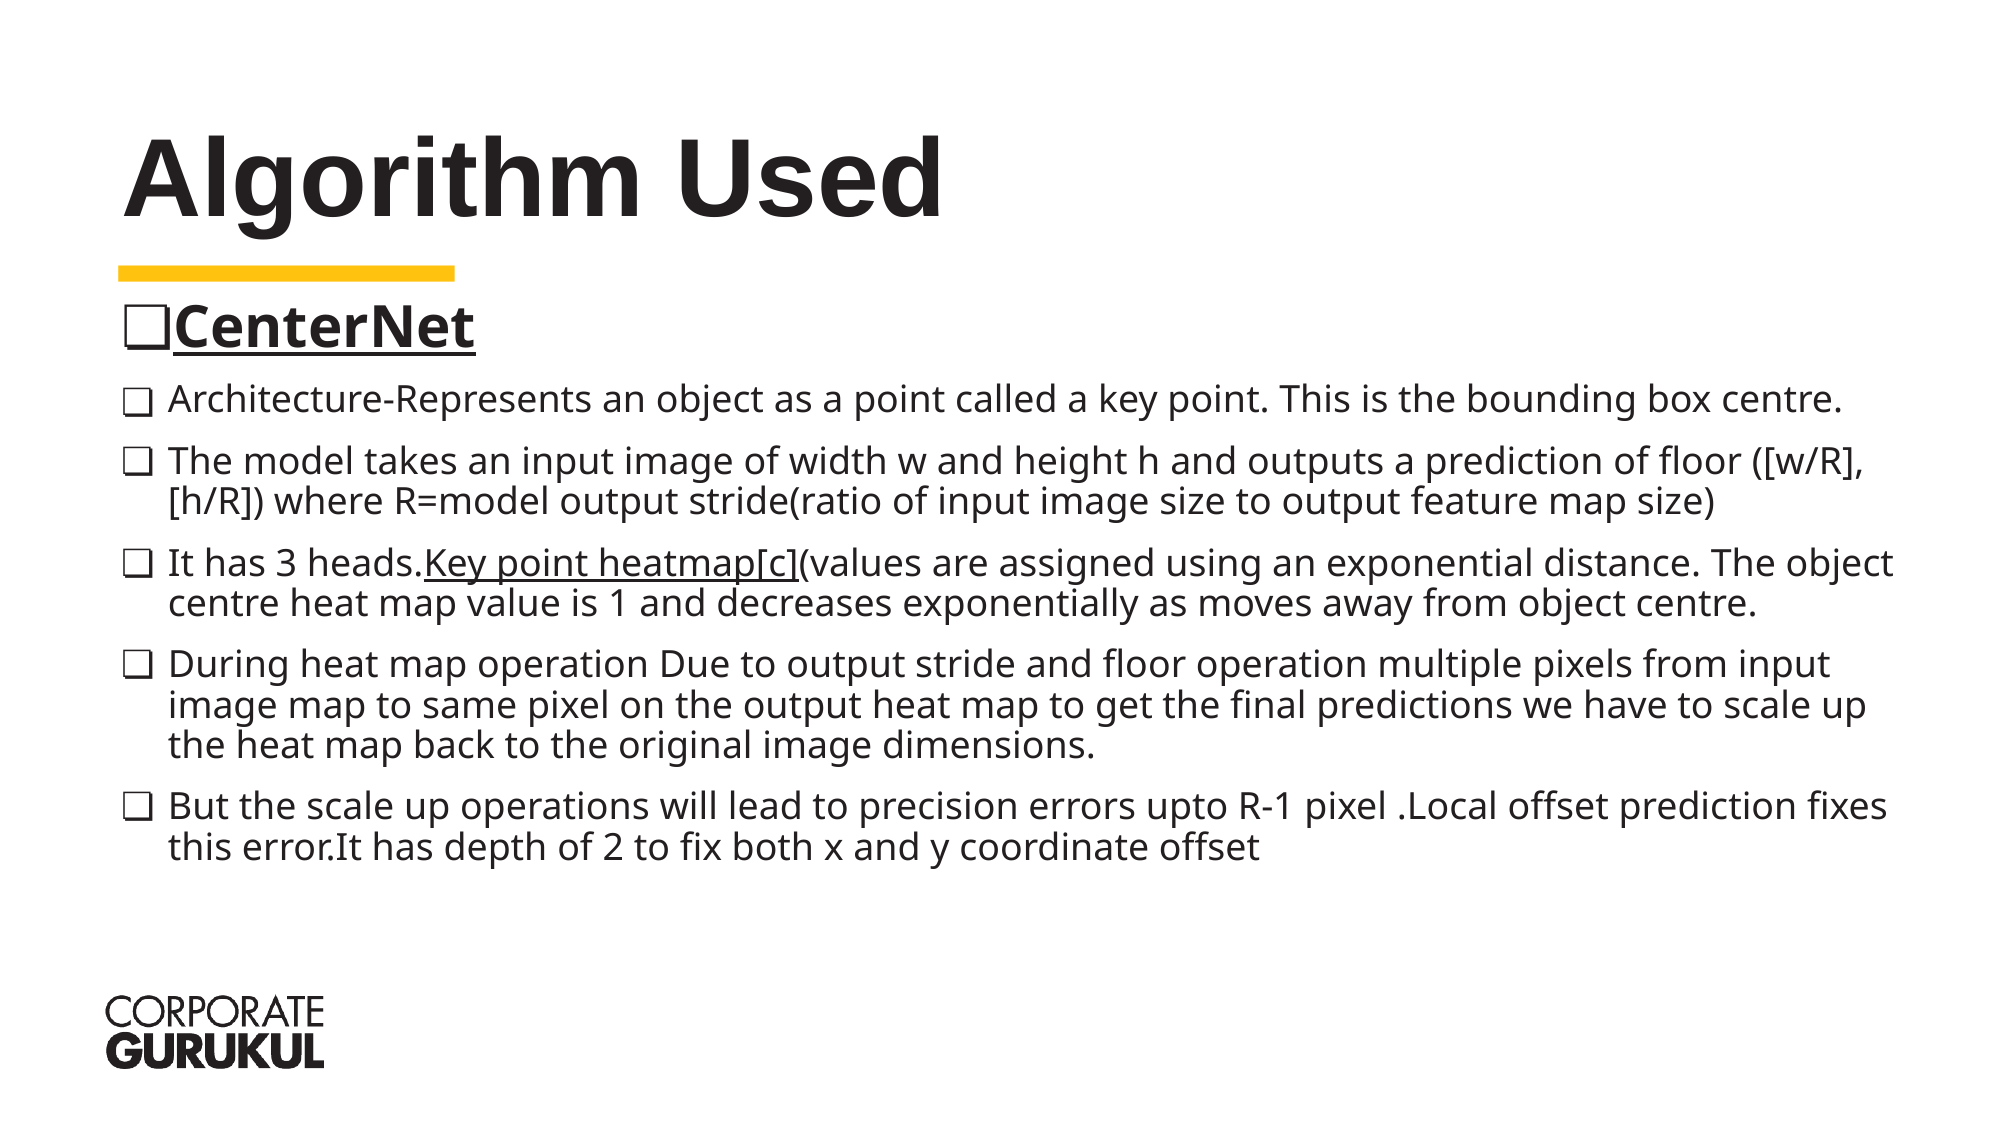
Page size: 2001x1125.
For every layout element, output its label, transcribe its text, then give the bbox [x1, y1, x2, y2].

list Algorithm Used [105, 112, 964, 255]
picture [118, 265, 455, 282]
picture [105, 994, 324, 1069]
list CenterNet Architecture-Represents an object as a point called a key point. This is the bounding box centre. The model takes an input image of width w and height h and outputs a prediction of floor ([w/R],[h/R]) where R=model output stride(ratio of input image size to output feature map size) It has 3 heads.Key point heatmap[c](values are assigned using an exponential distance. The object centre heat map value is 1 and decreases exponentially as moves away from object centre. During heat map operation Due to output stride and floor operation multiple pixels from input image map to same pixel on the output heat map to get the final predictions we have to scale up the heat map back to the original image dimensions. But the scale up operations will lead to precision errors upto R-1 pixel .Local offset prediction fixes this error.It has depth of 2 to fix both x and y coordinate offset [105, 289, 1916, 949]
